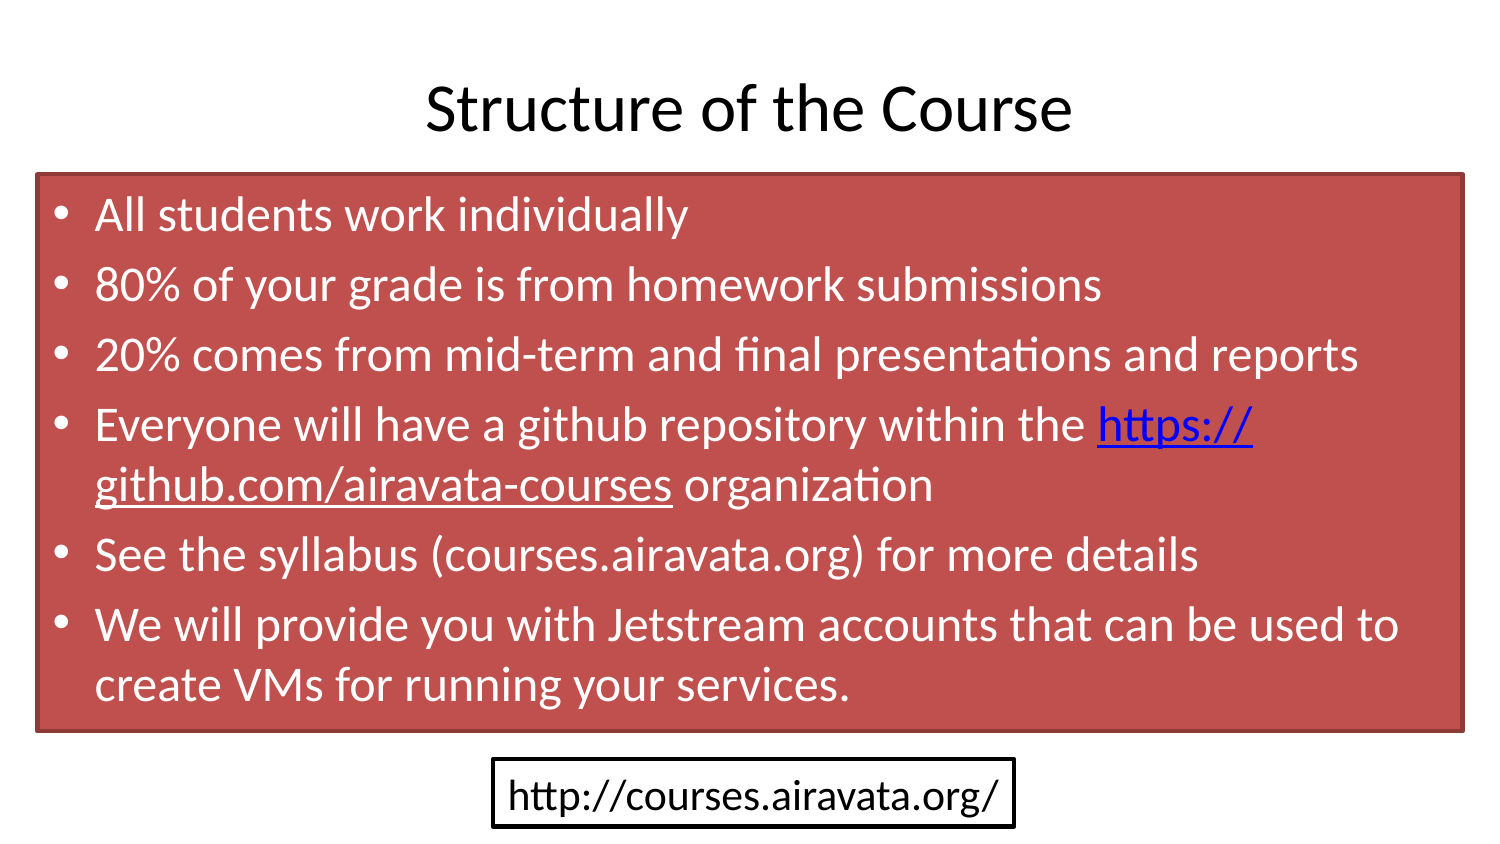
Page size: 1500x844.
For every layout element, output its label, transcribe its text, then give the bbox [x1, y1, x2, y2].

list All students work individually 80% of your grade is from homework submissions 20% comes from mid-term and final presentations and reports Everyone will have a github repository within the https://github.com/airavata-courses organization See the syllabus (courses.airavata.org) for more details We will provide you with Jetstream accounts that can be used to create VMs for running your services. [35, 172, 1465, 733]
text_box http://courses.airavata.org/ [491, 757, 1016, 829]
title Structure of the Course [75, 33, 1425, 172]
